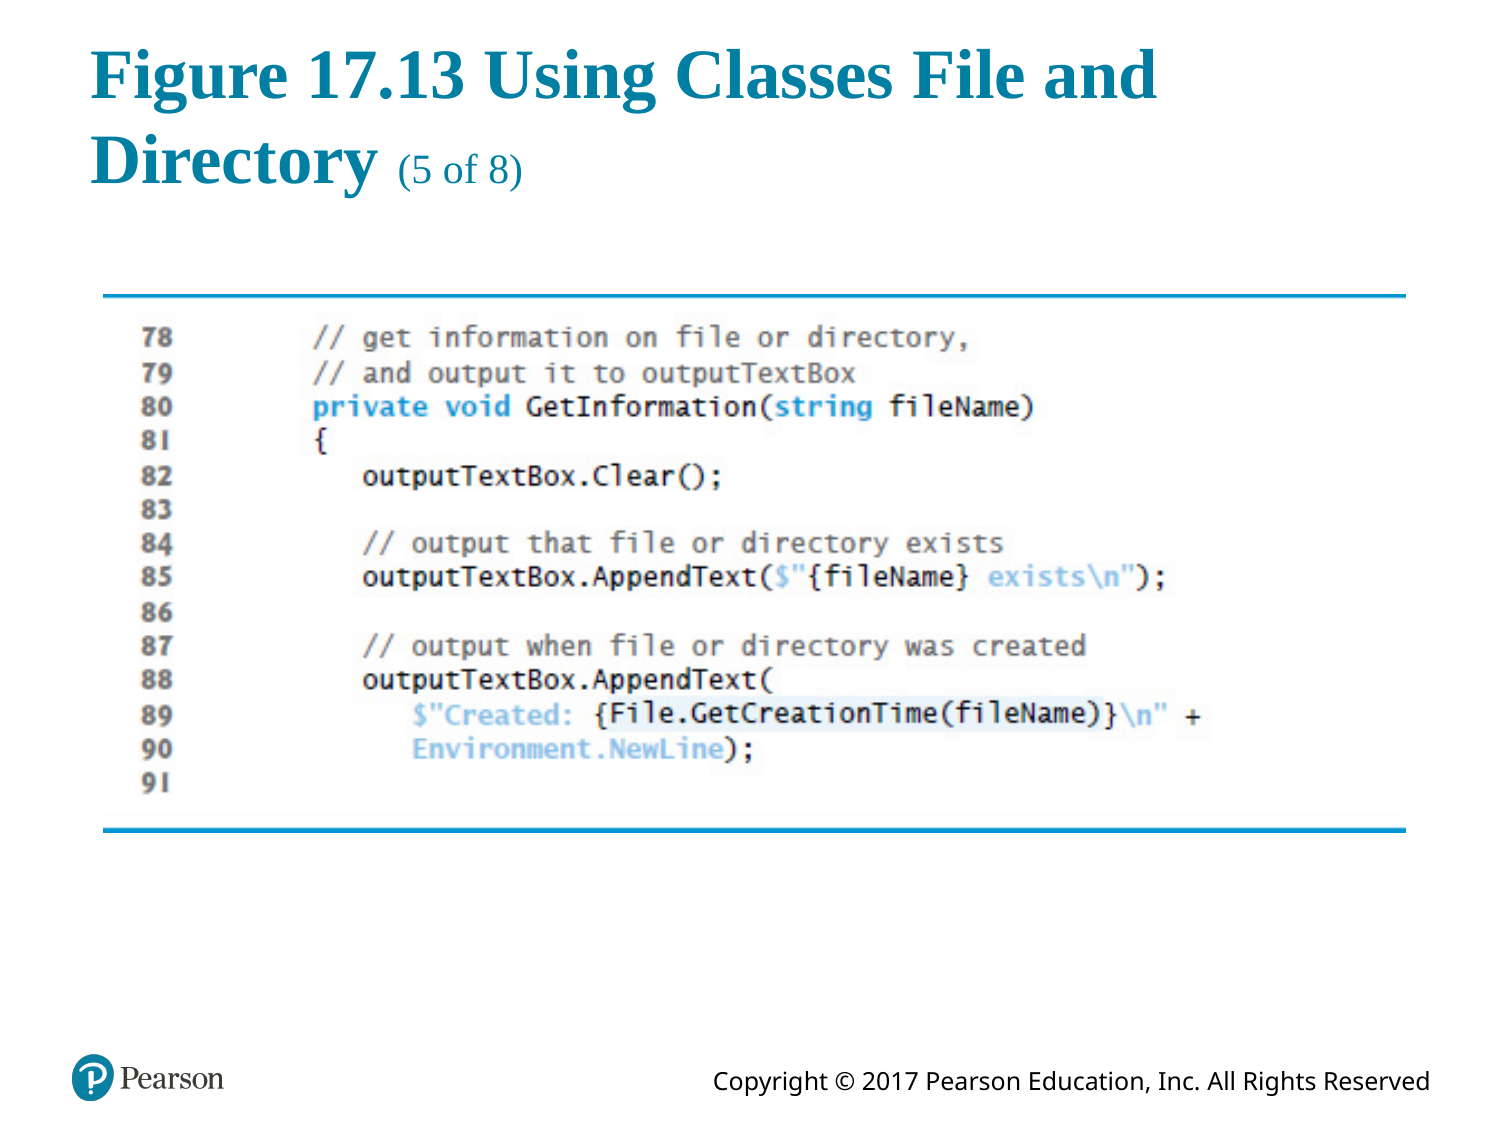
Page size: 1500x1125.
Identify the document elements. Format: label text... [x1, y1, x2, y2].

title Figure 17.13 Using Classes File and Directory (5 of 8) [75, 37, 1425, 213]
picture [72, 1087, 83, 1101]
picture [98, 1054, 224, 1101]
picture [80, 1063, 106, 1088]
picture [102, 298, 1406, 828]
picture [72, 1054, 88, 1070]
